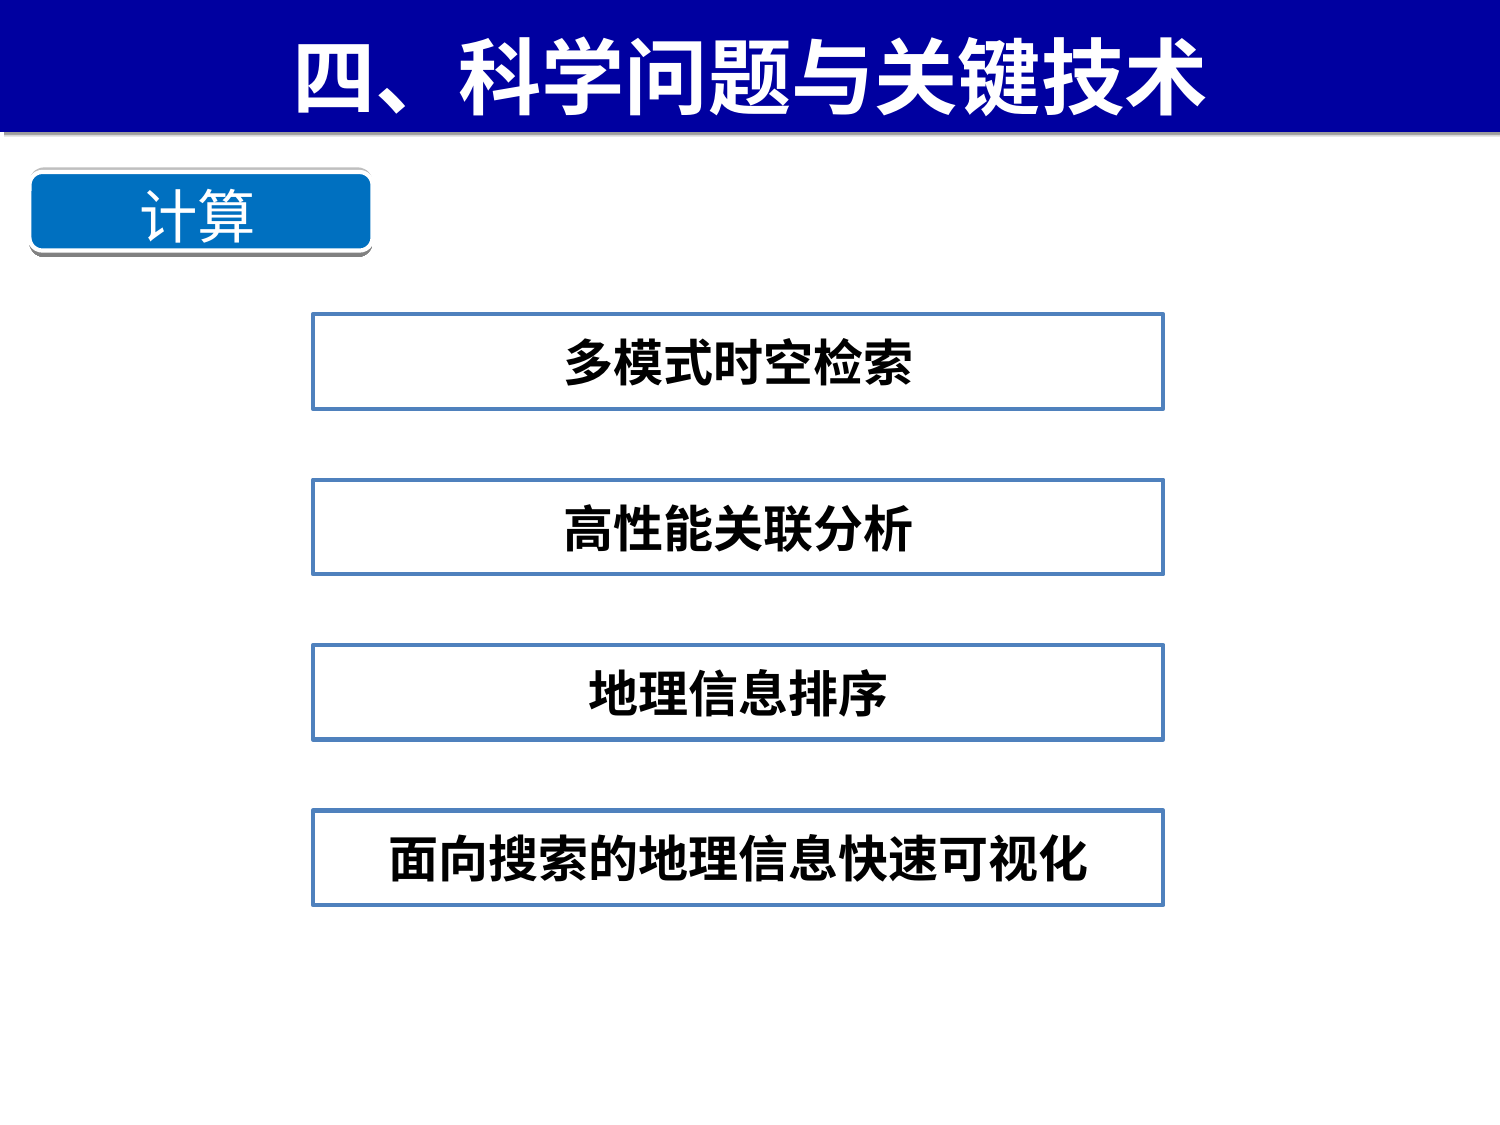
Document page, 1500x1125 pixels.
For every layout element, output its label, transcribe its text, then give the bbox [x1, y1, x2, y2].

text_box 面向搜索的地理信息快速可视化 [311, 808, 1165, 907]
text_box 地理信息排序 [311, 643, 1165, 742]
title 四、科学问题与关键技术 [41, 19, 1459, 132]
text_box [29, 167, 373, 259]
text_box 多模式时空检索 [311, 312, 1165, 411]
text_box 高性能关联分析 [311, 478, 1165, 576]
